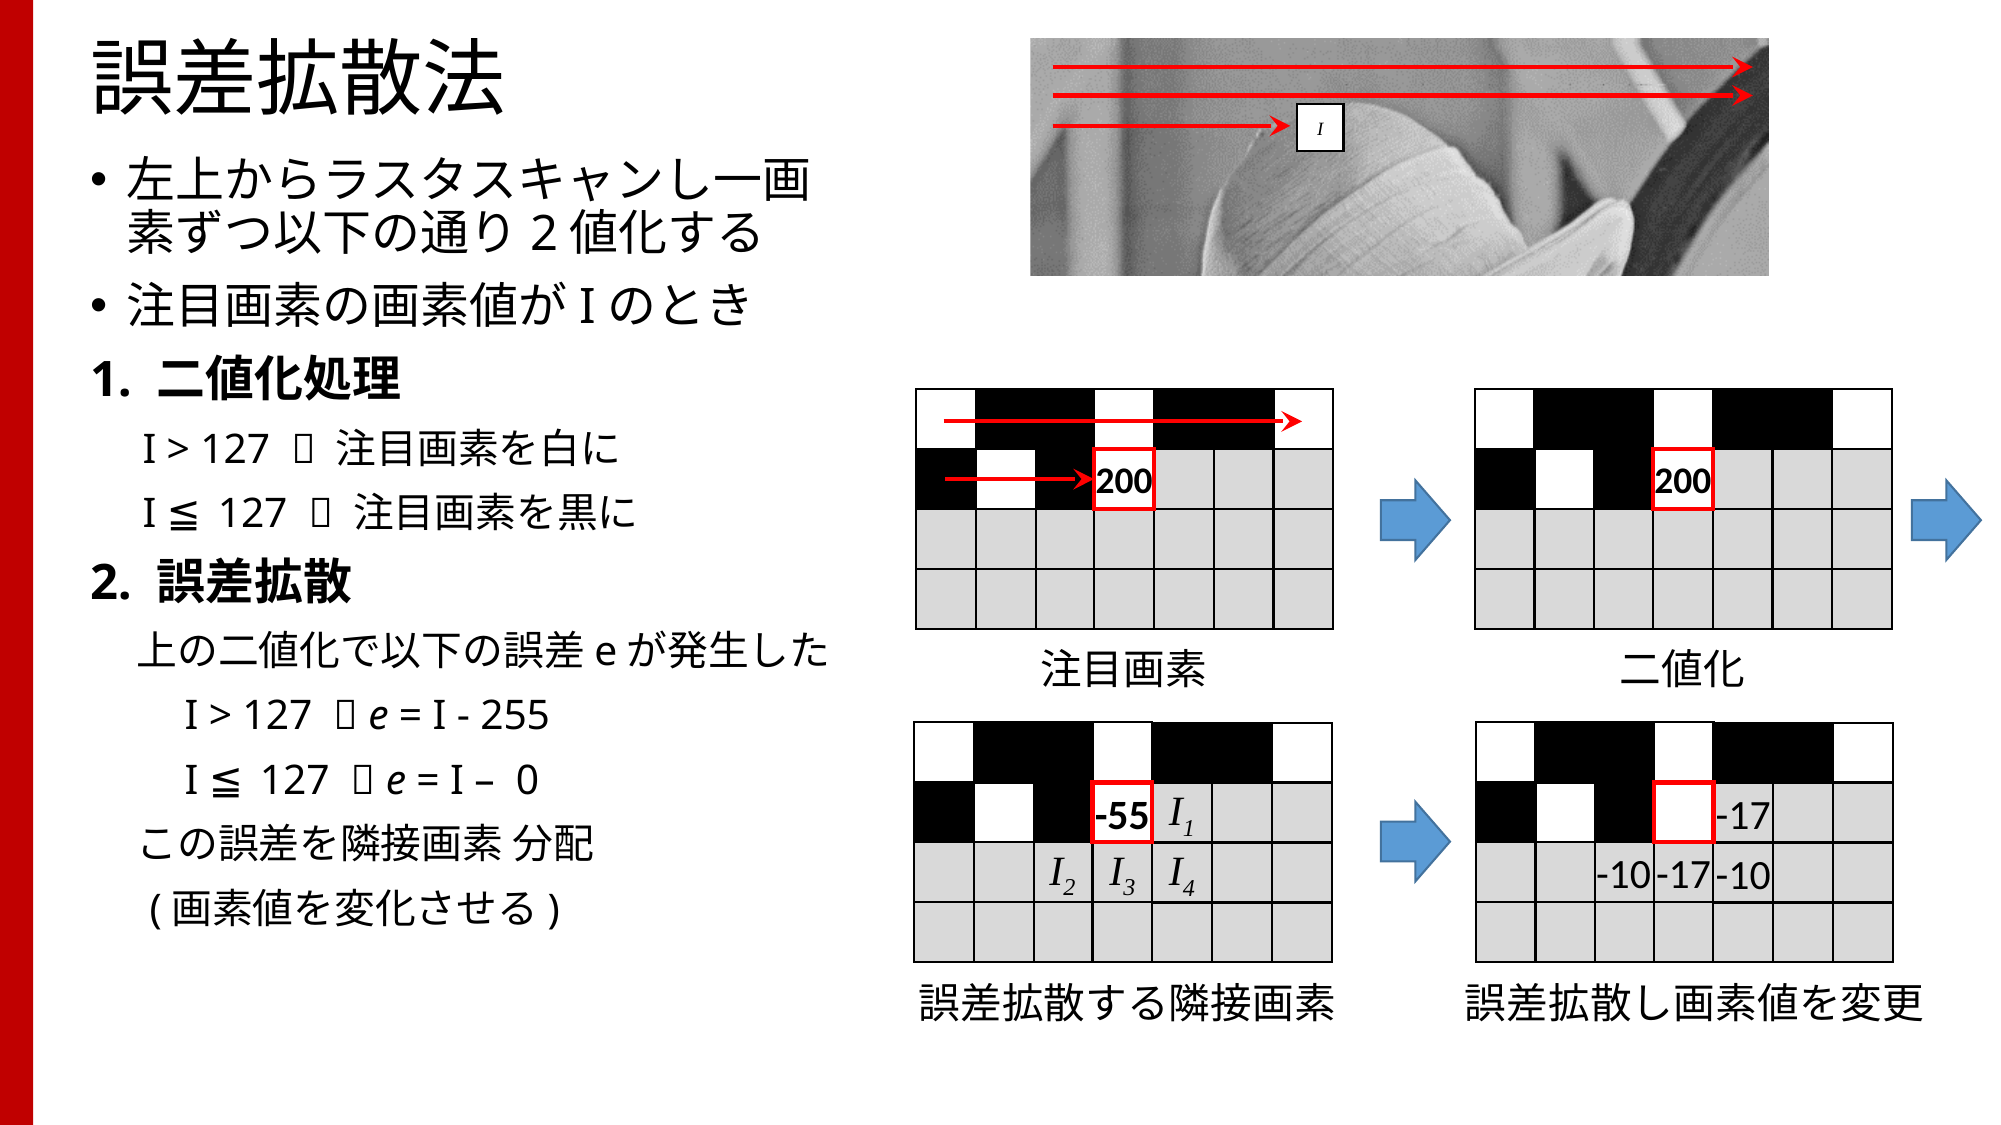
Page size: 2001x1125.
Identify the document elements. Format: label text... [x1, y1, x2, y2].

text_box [1030, 38, 1769, 276]
text_box [1379, 799, 1452, 885]
text_box 誤差拡散する隣接画素 [903, 969, 1351, 1034]
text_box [916, 388, 1334, 629]
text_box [914, 722, 1332, 963]
text_box 誤差拡散し画素値を変更 [1450, 969, 1940, 1034]
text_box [1474, 388, 1893, 629]
text_box 二値化 [1604, 635, 1760, 701]
text_box [1379, 477, 1452, 563]
text_box [1910, 477, 1983, 563]
title 誤差拡散法 [75, 21, 1958, 142]
text_box 注目画素 [1025, 635, 1222, 701]
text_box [1475, 722, 1893, 963]
